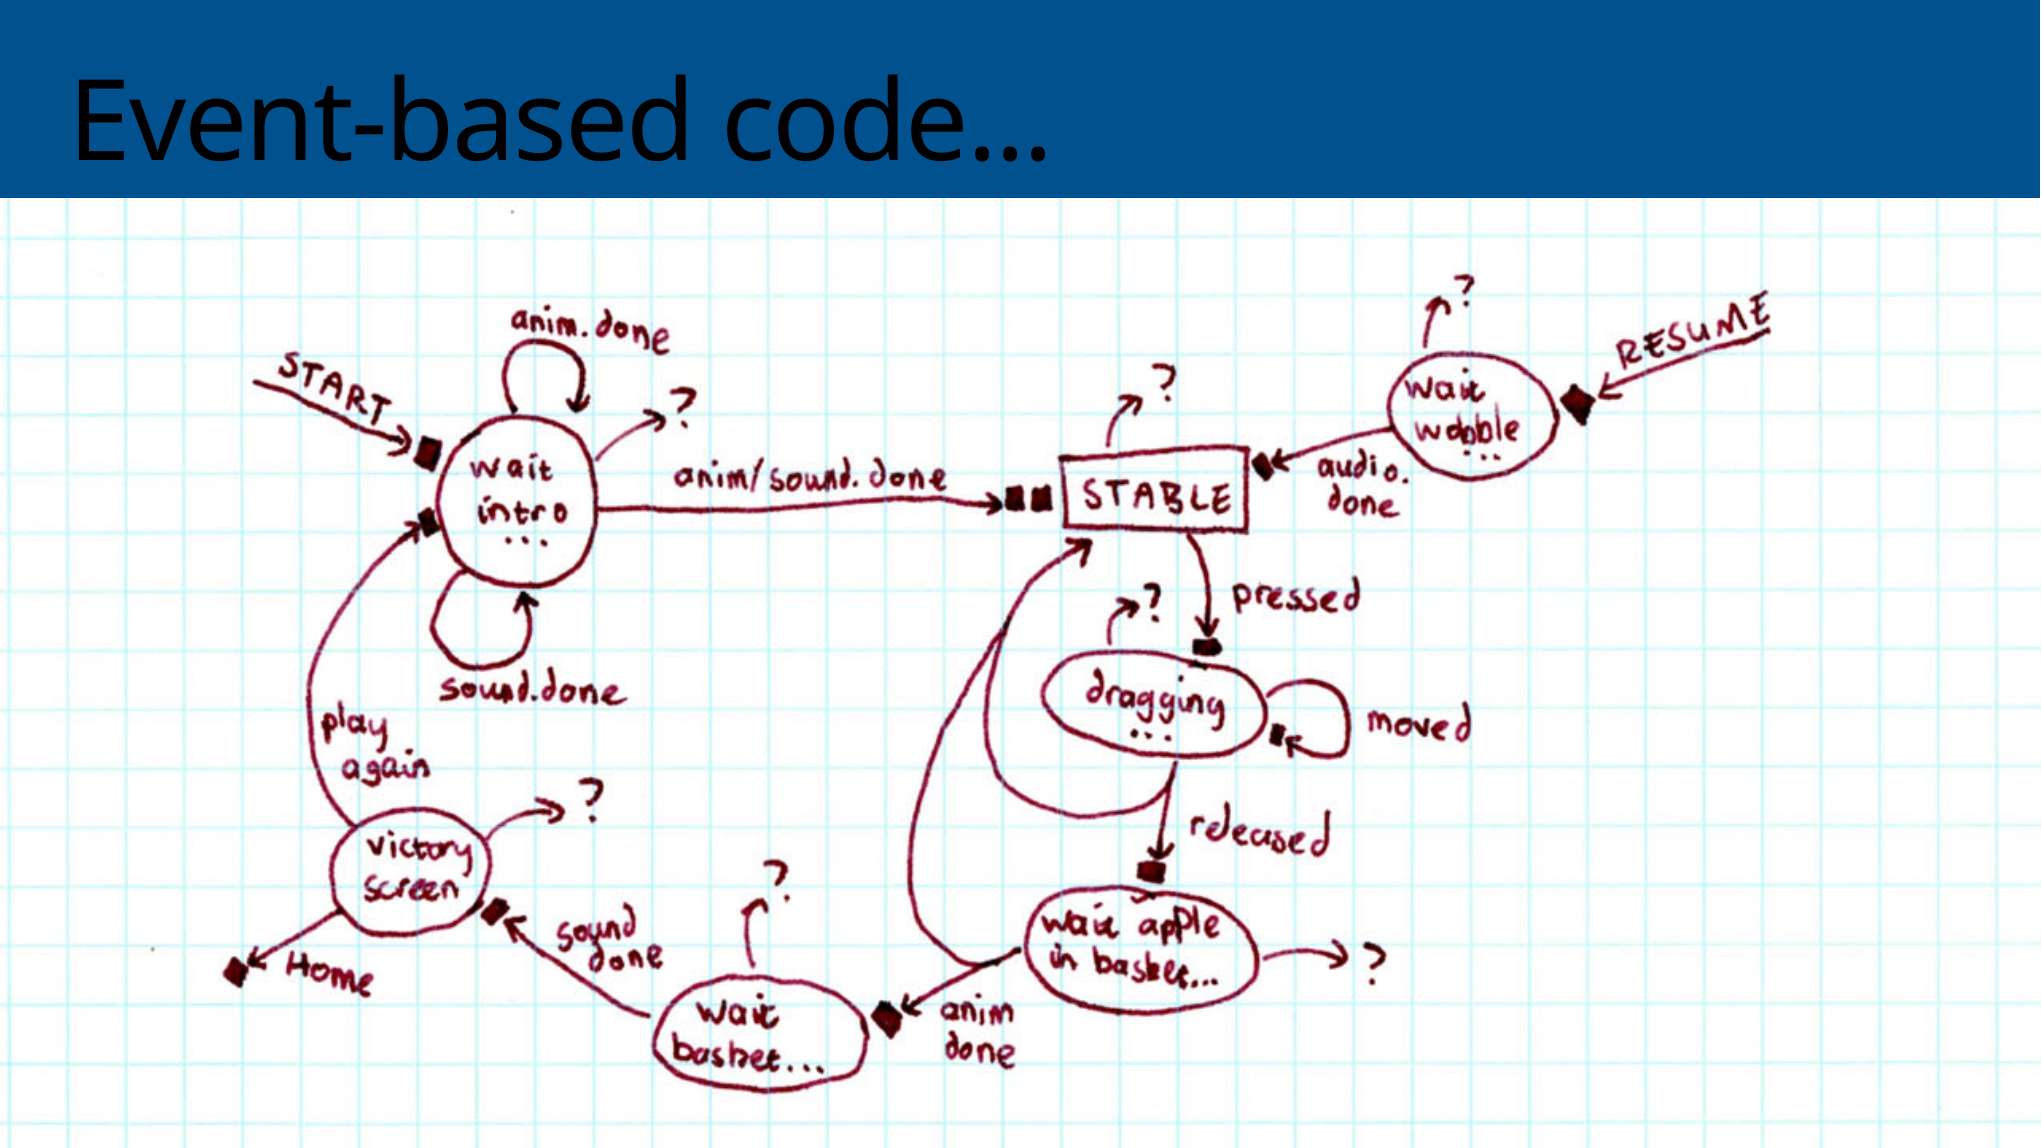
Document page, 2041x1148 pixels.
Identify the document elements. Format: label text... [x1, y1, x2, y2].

text_box [0, 198, 2041, 1148]
title Event-based code... [45, 48, 1996, 198]
